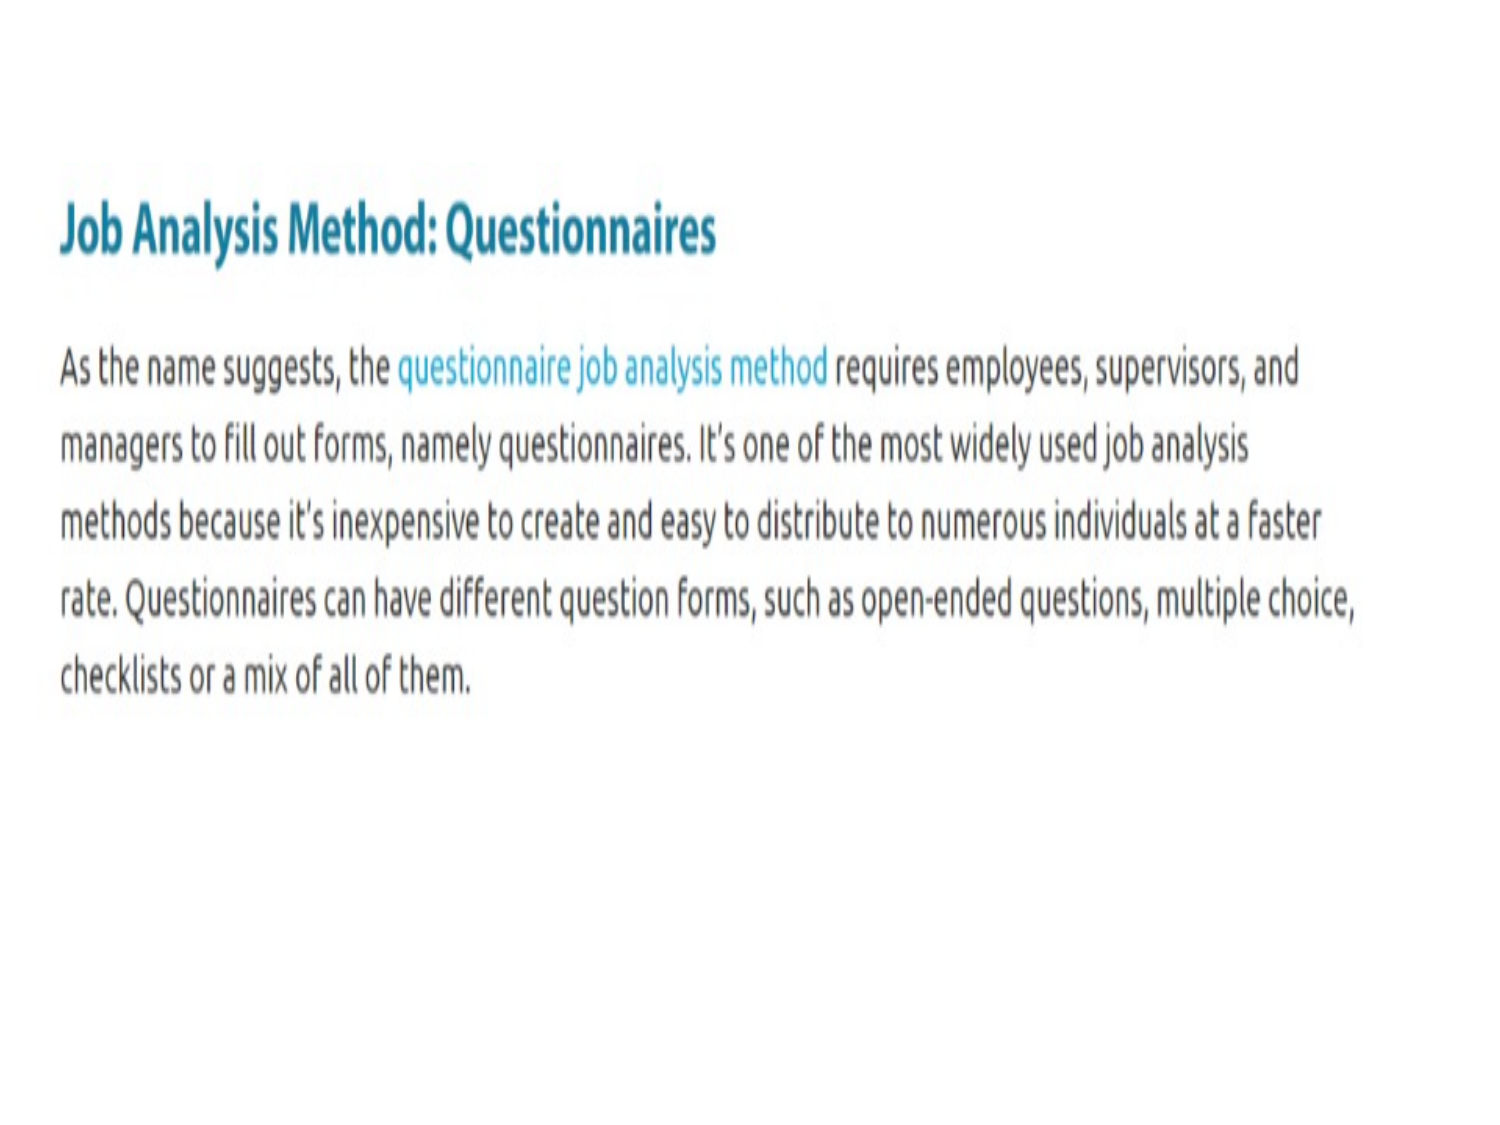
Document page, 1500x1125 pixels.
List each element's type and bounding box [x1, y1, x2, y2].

picture [37, 162, 1449, 738]
